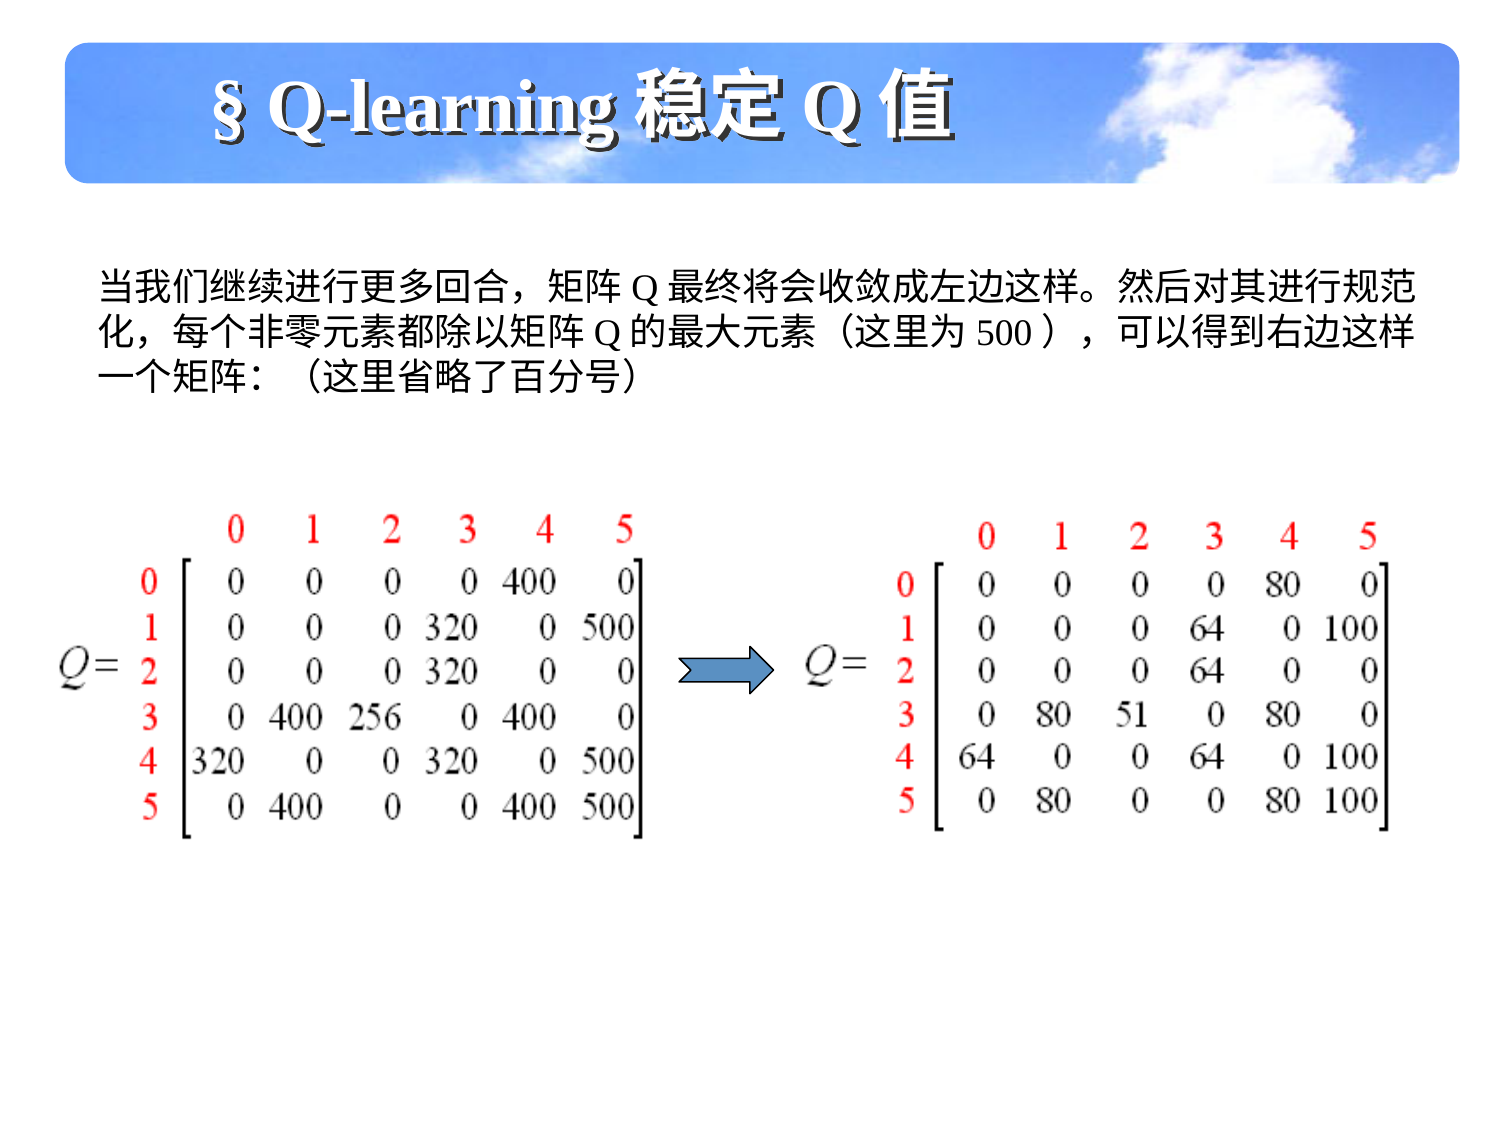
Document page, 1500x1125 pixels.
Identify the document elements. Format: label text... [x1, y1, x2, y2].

text_box [679, 646, 774, 694]
picture [800, 514, 1392, 838]
picture [64, 42, 1460, 184]
title § Q-learning稳定Q值 [194, 42, 1408, 161]
picture [54, 508, 647, 844]
text_box 当我们继续进行更多回合，矩阵Q最终将会收敛成左边这样。然后对其进行规范化，每个非零元素都除以矩阵Q的最大元素（这里为500），可以得到右边这样一个矩阵：（这里省略了百分号） [82, 255, 1465, 406]
